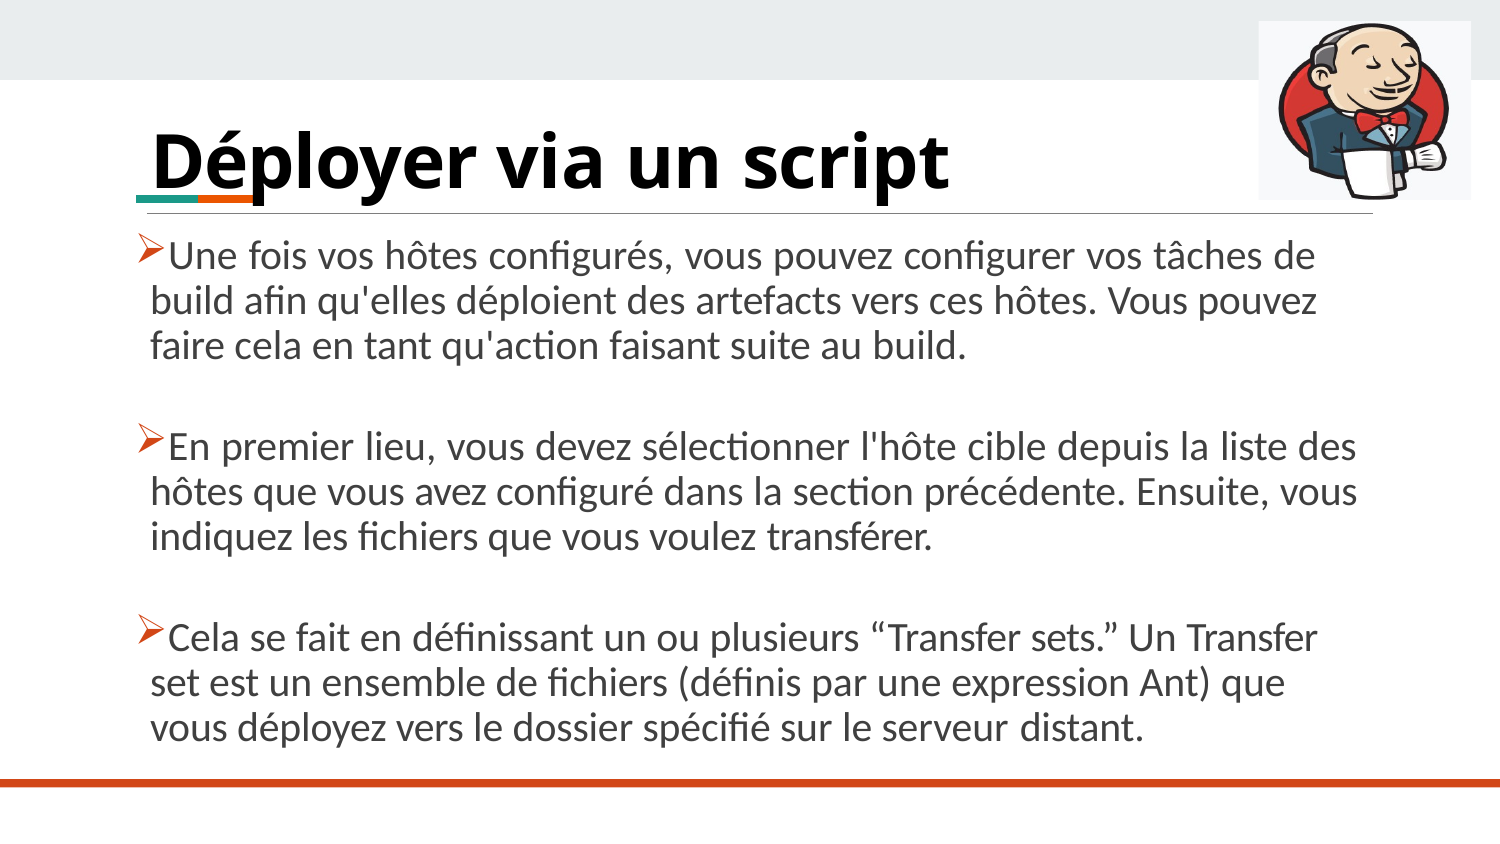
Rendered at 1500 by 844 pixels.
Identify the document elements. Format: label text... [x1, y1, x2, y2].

text_box [1258, 21, 1472, 200]
title Déployer via un script [147, 111, 1001, 225]
text_box [0, 779, 1500, 788]
text_box Une fois vos hôtes configurés, vous pouvez configurer vos tâches de build afin qu'elles déploient des artefacts vers ces hôtes. Vous pouvez faire cela en tant qu'action faisant suite au build. En premier lieu, vous devez sélectionner l'hôte cible depuis la liste des hôtes que vous avez configuré dans la section précédente. Ensuite, vous indiquez les fichiers que vous voulez transférer. Cela se fait en définissant un ou plusieurs “Transfer sets.” Un Transfer set est un ensemble de fichiers (définis par une expression Ant) que vous déployez vers le dossier spécifié sur le serveur distant. [132, 225, 1368, 750]
